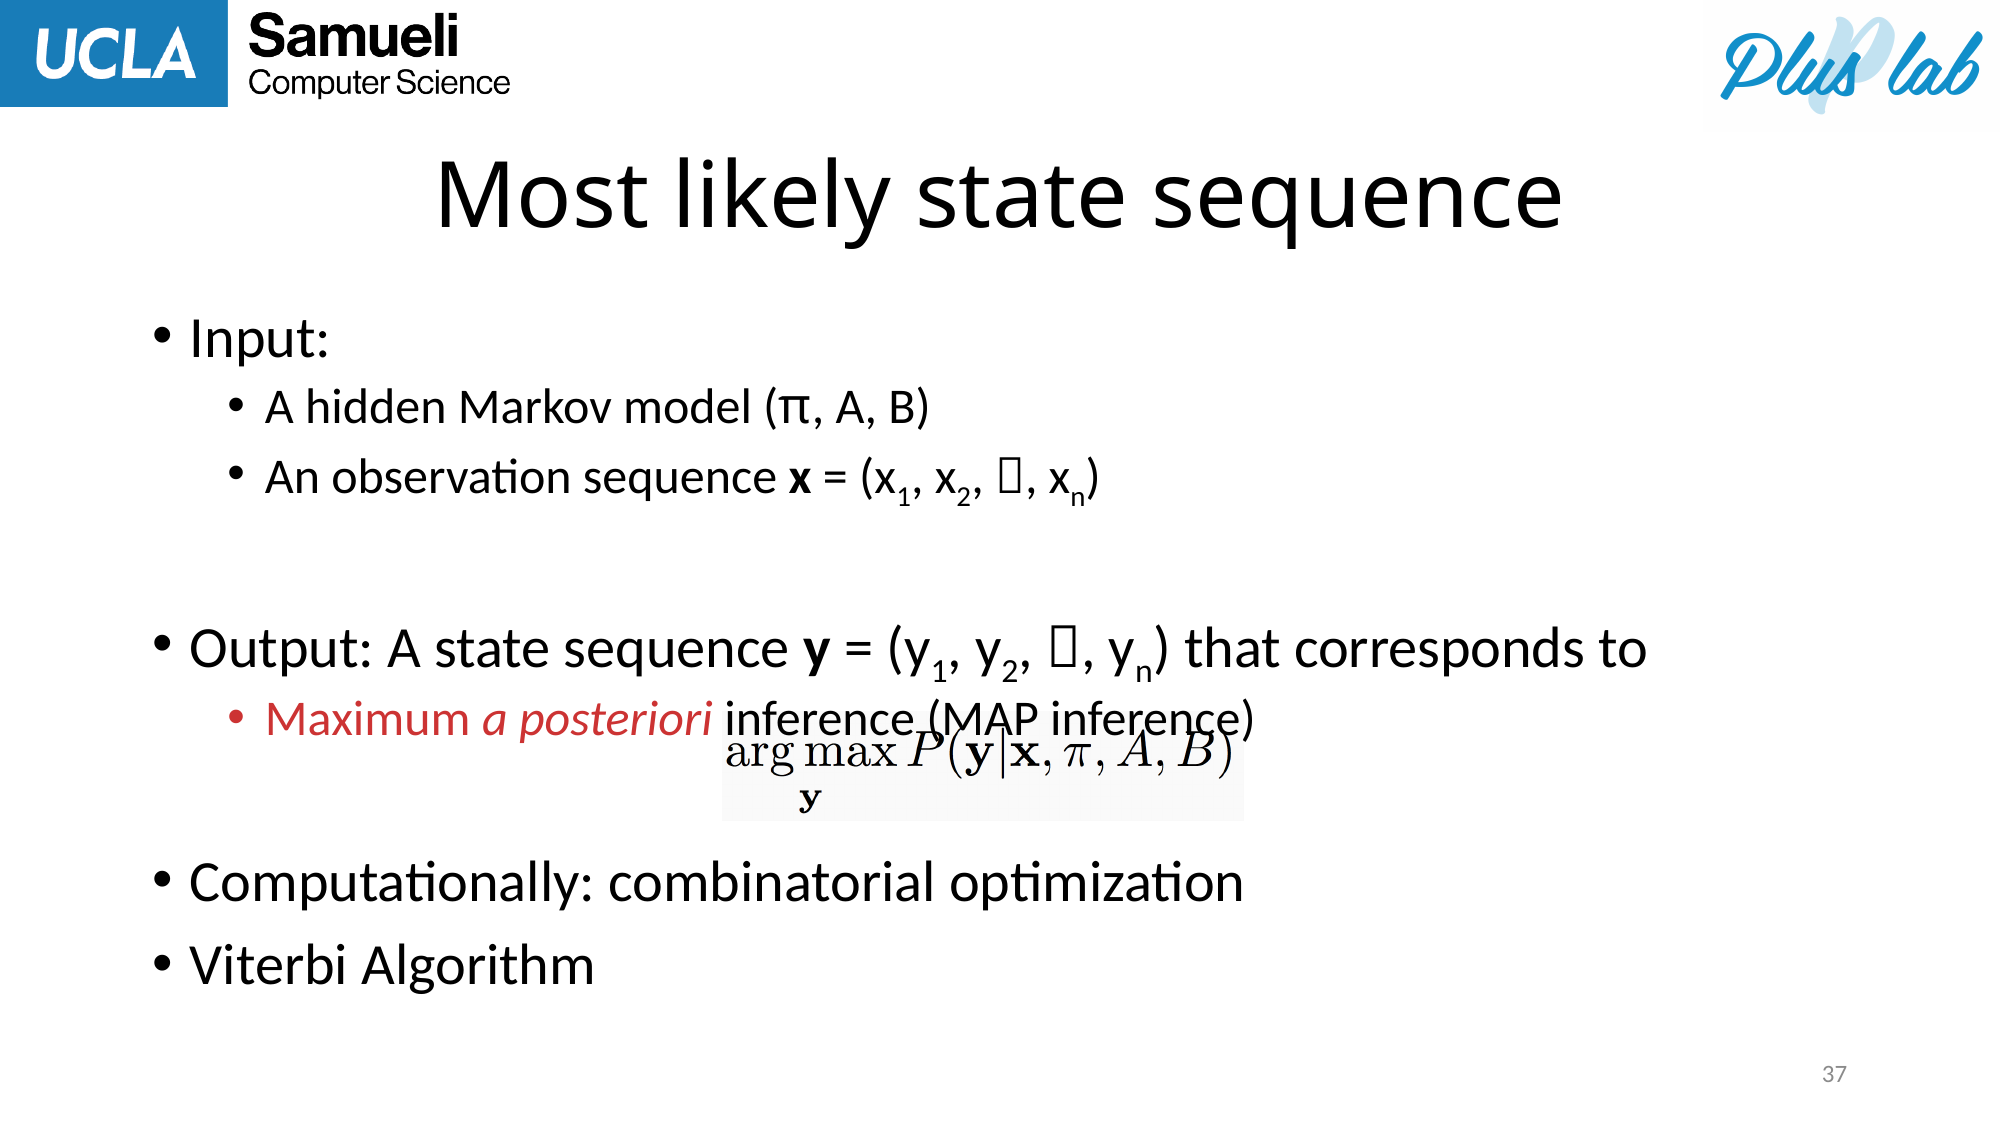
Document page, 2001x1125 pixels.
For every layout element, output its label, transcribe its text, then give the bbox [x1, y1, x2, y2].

title Most likely state sequence [137, 88, 1863, 299]
picture [0, 0, 510, 107]
list Input: A hidden Markov model (π, A, B) An observation sequence x = (x1, x2, , xn) Output: A state sequence y = (y1, y2, , yn) that corresponds to Maximum a posteriori inference (MAP inference) Computationally: combinatorial optimization Viterbi Algorithm [137, 299, 1863, 1014]
slide_number 37 [1412, 1042, 1863, 1103]
picture [1703, 0, 2000, 132]
picture [721, 711, 1244, 821]
